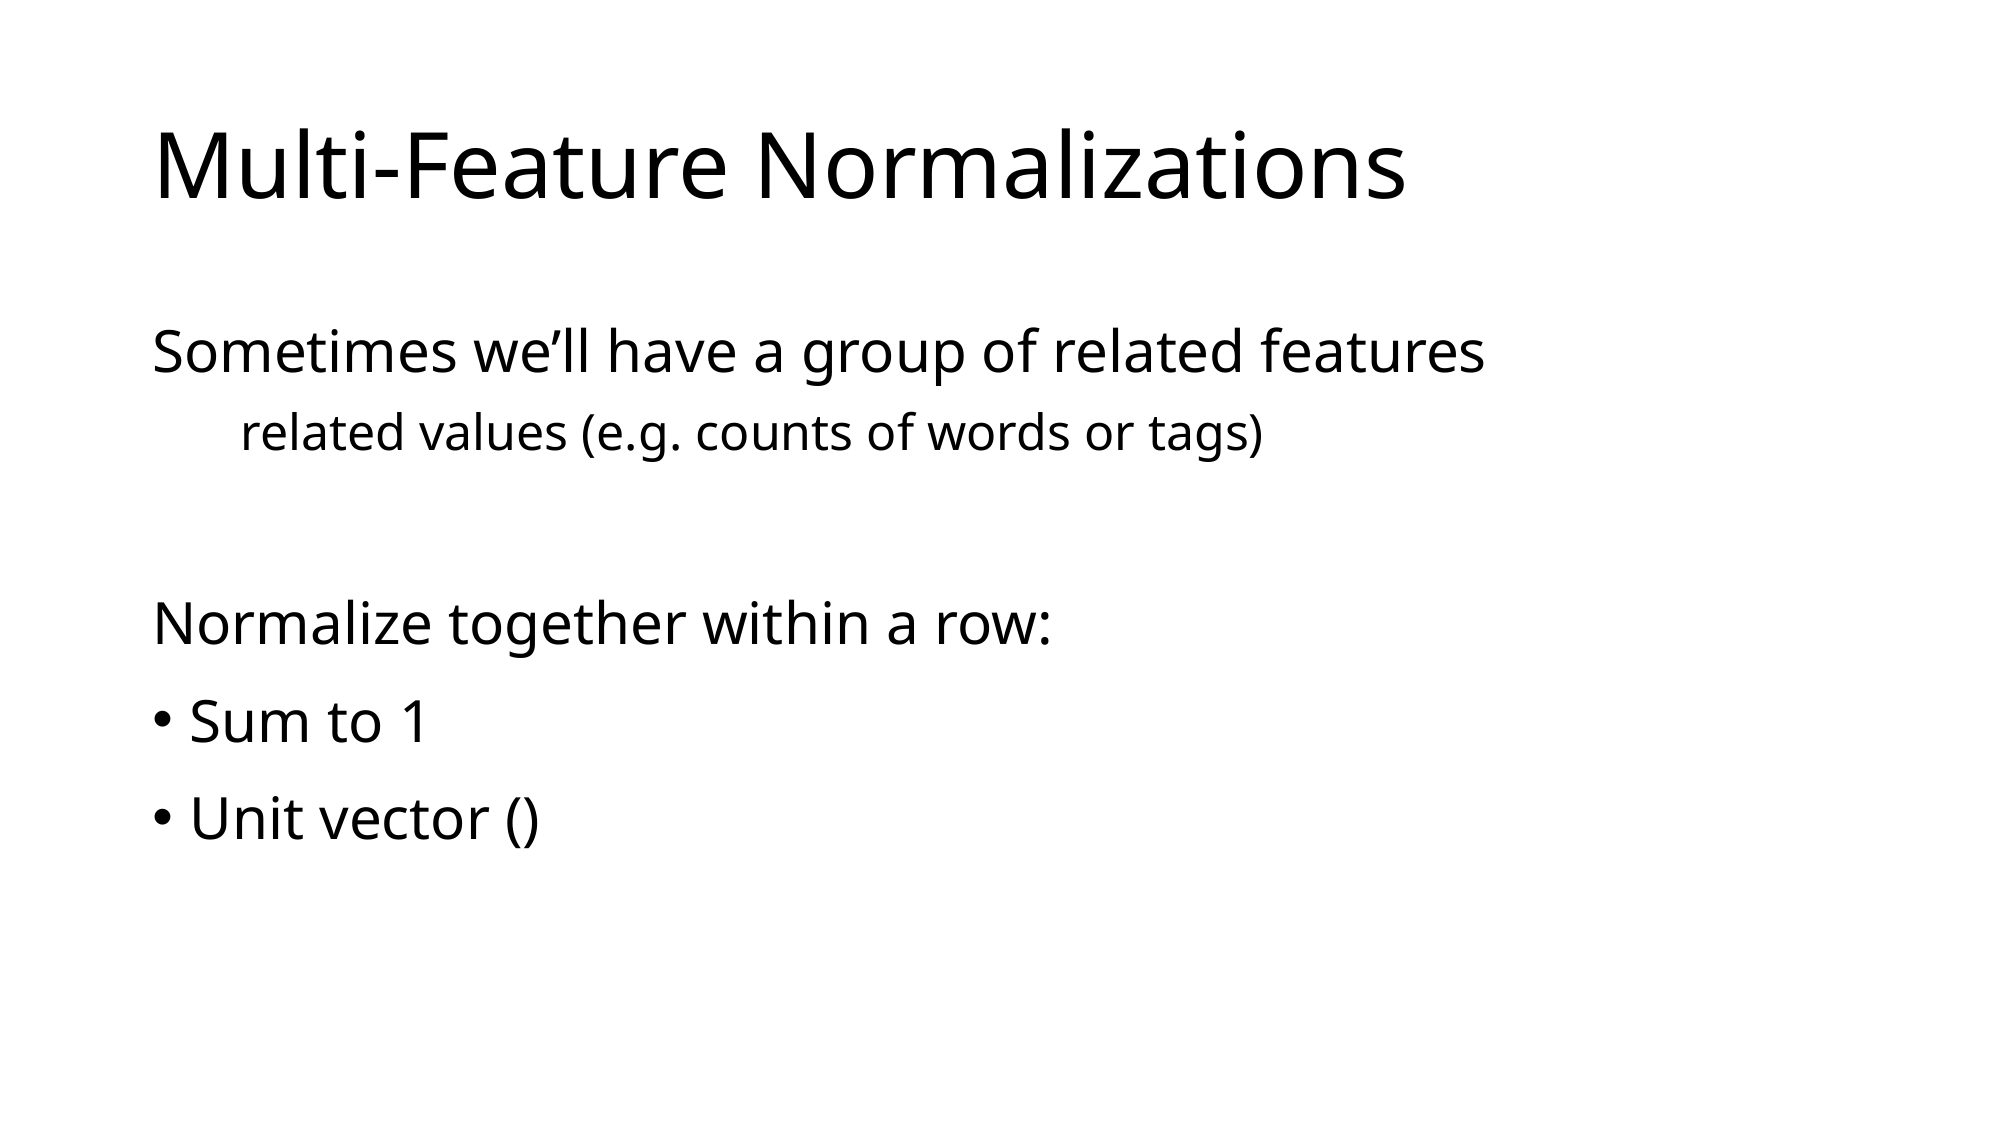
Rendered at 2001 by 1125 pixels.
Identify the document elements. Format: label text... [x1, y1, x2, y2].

title Multi-Feature Normalizations [137, 59, 1863, 278]
